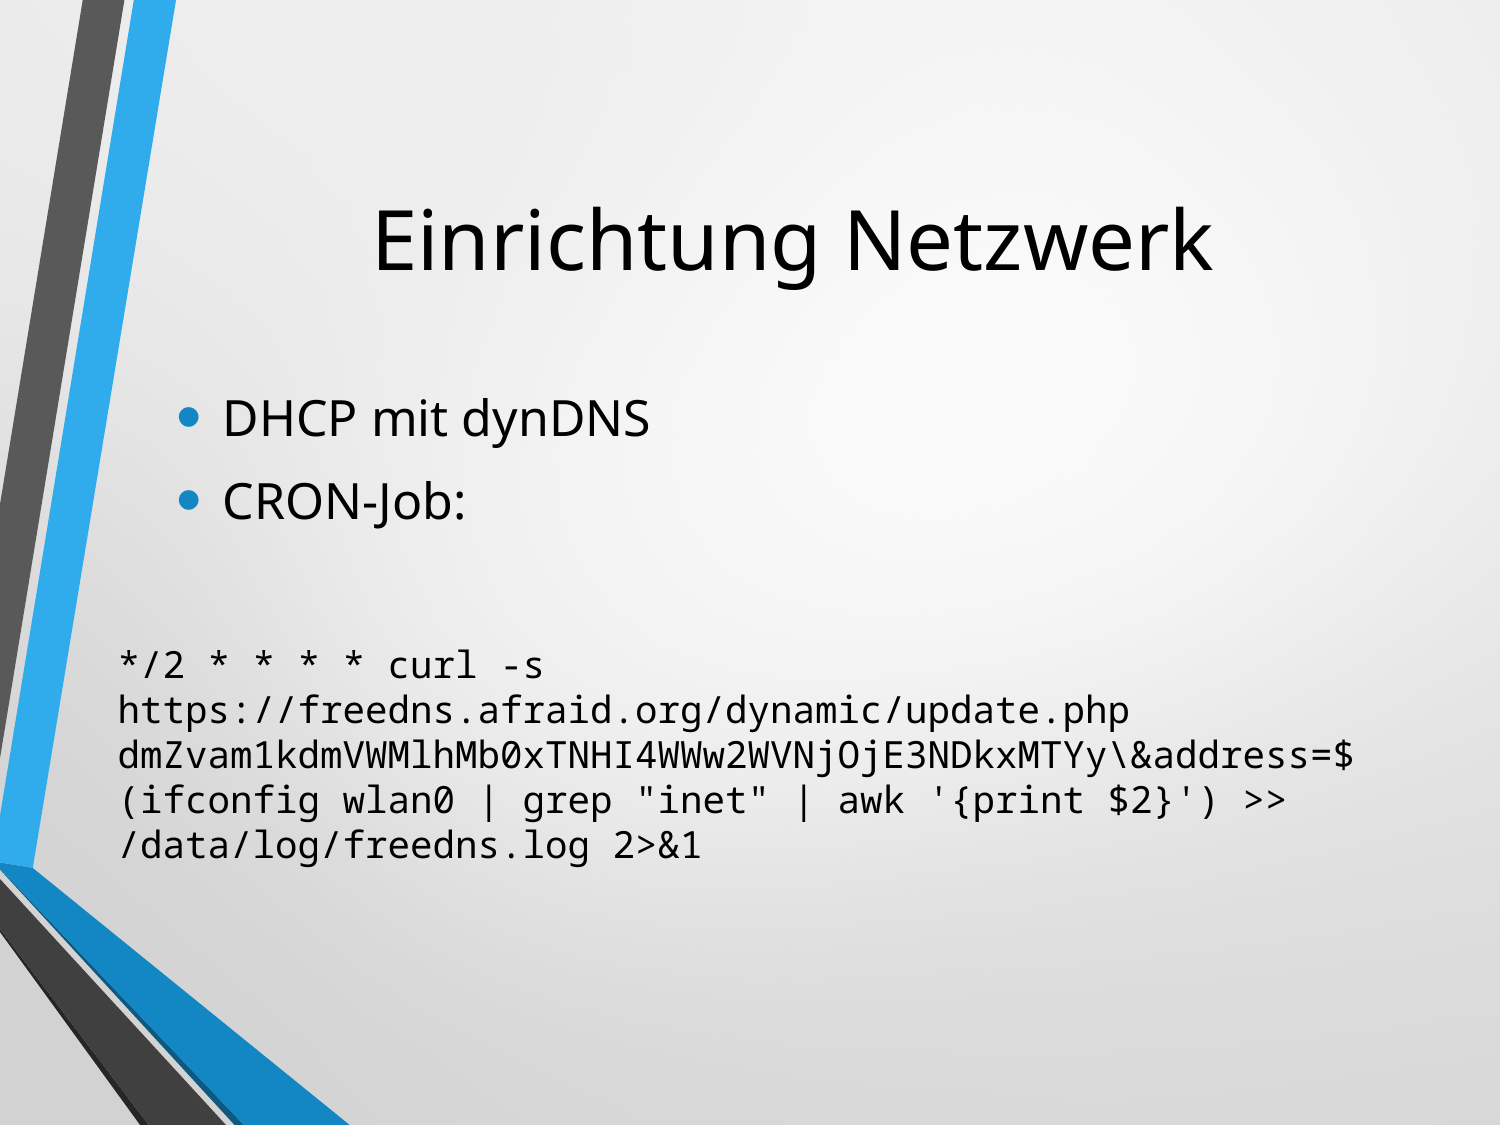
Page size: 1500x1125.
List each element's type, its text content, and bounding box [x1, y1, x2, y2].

title Einrichtung Netzwerk [161, 75, 1425, 308]
text_box */2 * * * * curl -s https://freedns.afraid.org/dynamic/update.php dmZvam1kdmVWMlhMb0xTNHI4WWw2WVNjOjE3NDkxMTYy\&address=$(ifconfig wlan0 | grep "inet" | awk '{print $2}') >> /data/log/freedns.log 2>&1 [102, 633, 1484, 874]
list DHCP mit dynDNS CRON-Job: [161, 308, 1425, 633]
